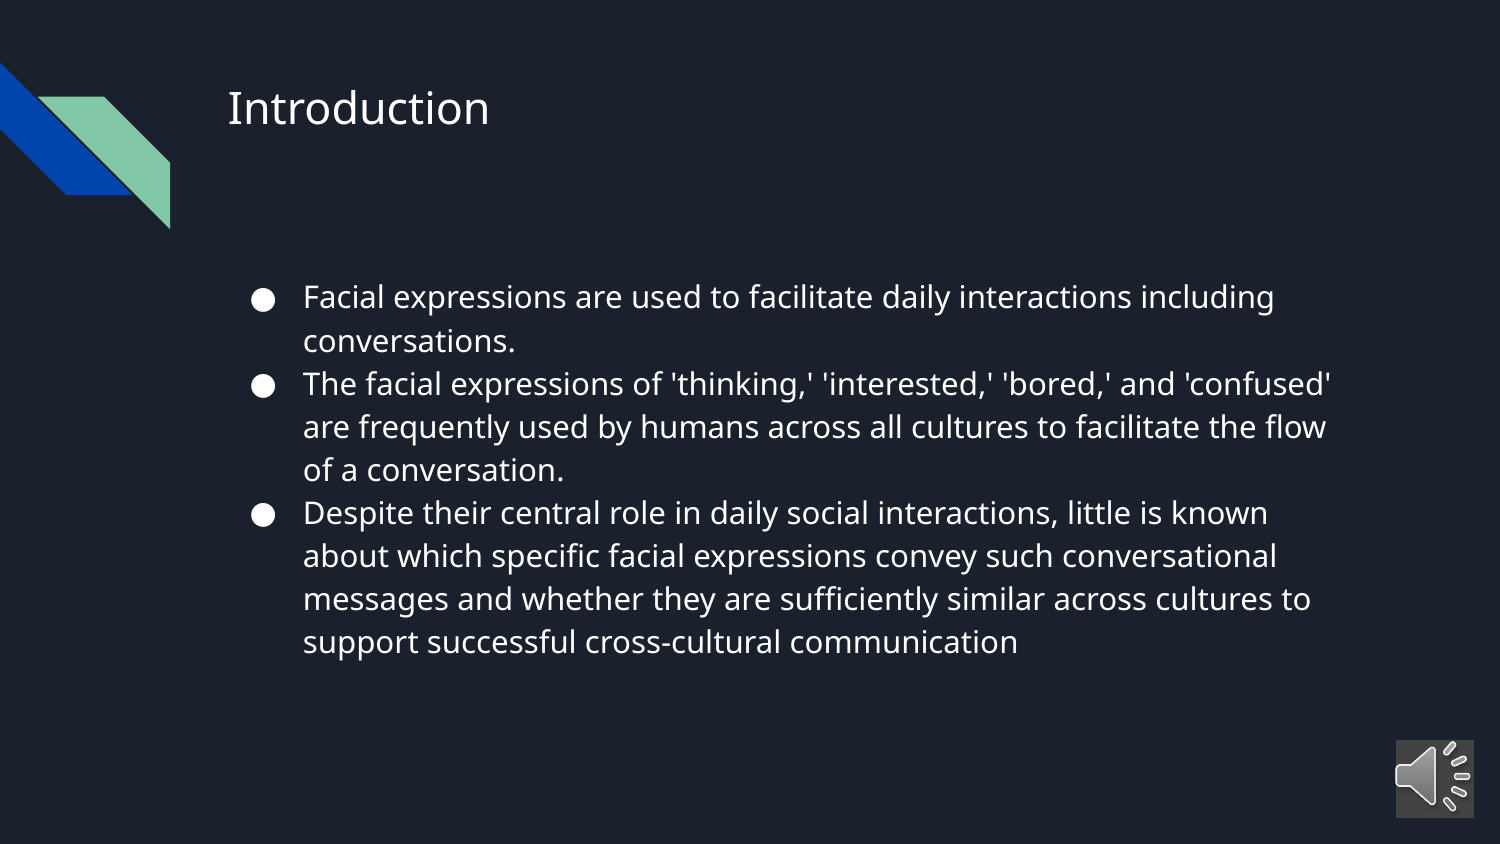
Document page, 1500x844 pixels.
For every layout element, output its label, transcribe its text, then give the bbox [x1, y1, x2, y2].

title Introduction [212, 64, 1368, 215]
list Facial expressions are used to facilitate daily interactions including conversations. The facial expressions of 'thinking,' 'interested,' 'bored,' and 'confused' are frequently used by humans across all cultures to facilitate the flow of a conversation. Despite their central role in daily social interactions, little is known about which specific facial expressions convey such conversational messages and whether they are sufficiently similar across cultures to support successful cross-cultural communication [212, 257, 1368, 735]
picture [1394, 738, 1476, 819]
